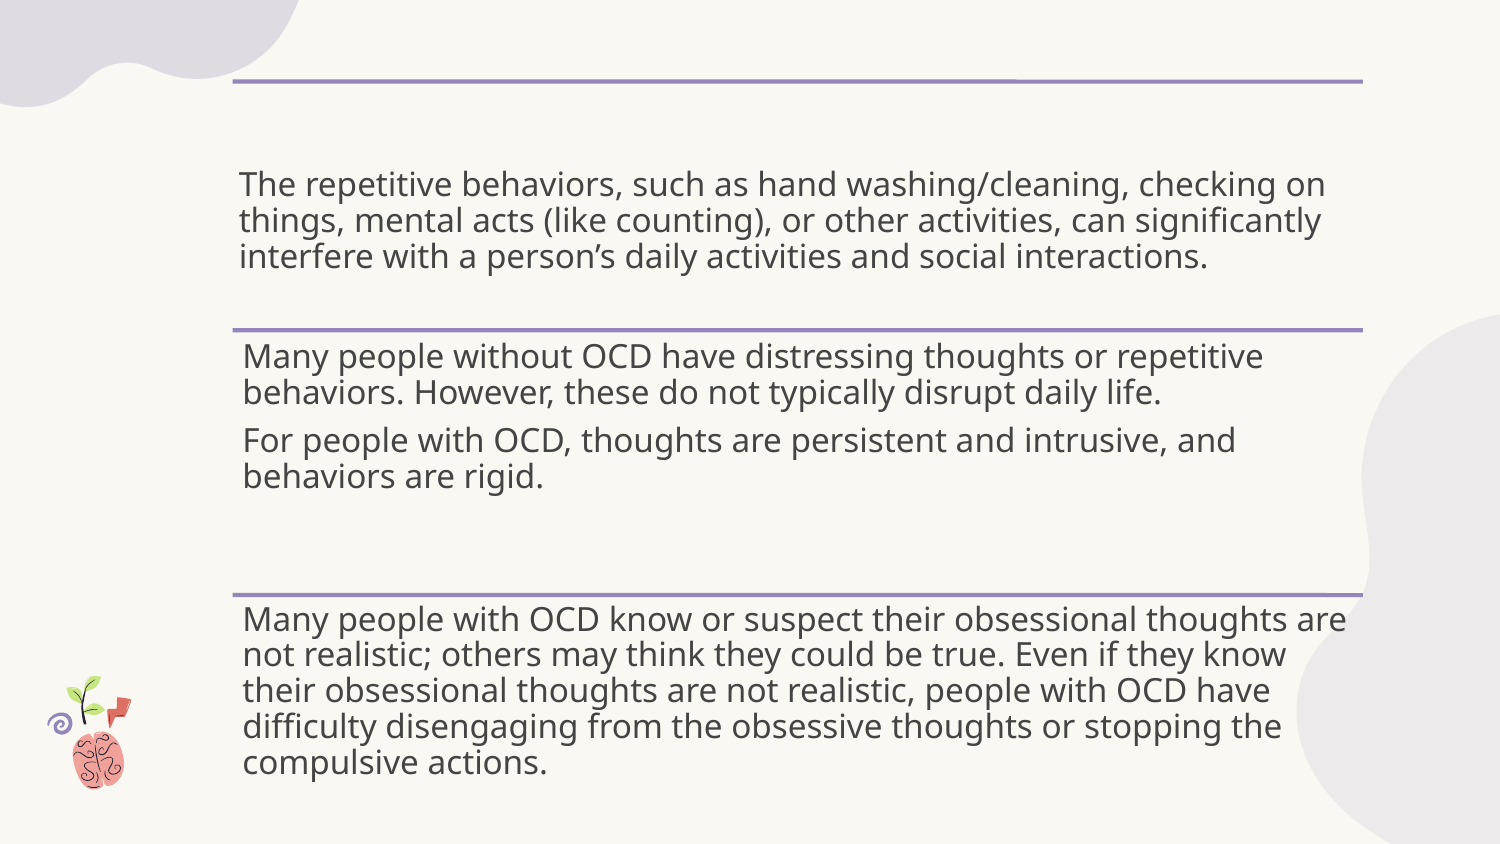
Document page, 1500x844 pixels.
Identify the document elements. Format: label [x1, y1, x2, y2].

text_box [232, 81, 1364, 844]
